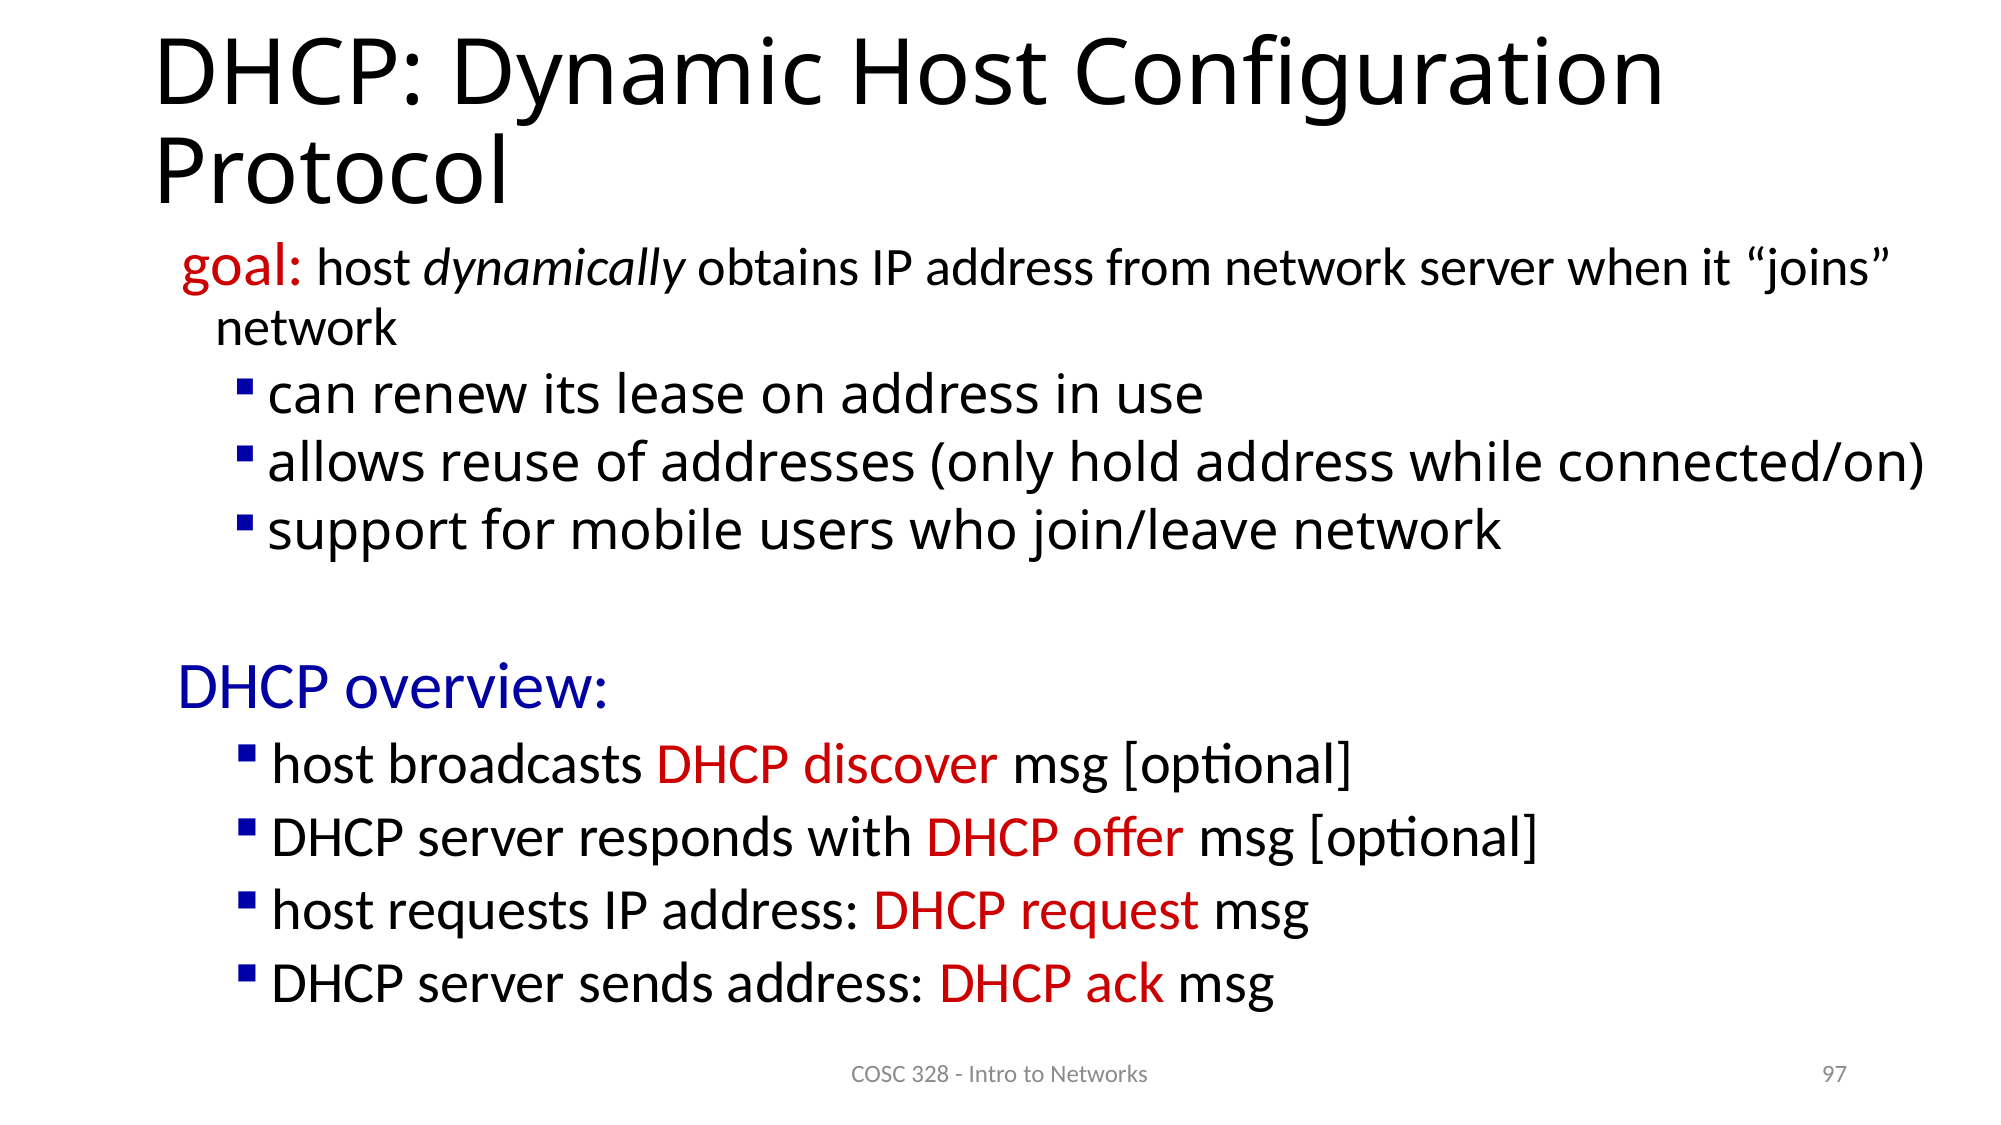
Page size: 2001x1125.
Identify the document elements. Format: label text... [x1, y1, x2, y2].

text_box goal: host dynamically obtains IP address from network server when it “joins” network can renew its lease on address in use allows reuse of addresses (only hold address while connected/on) support for mobile users who join/leave network [146, 224, 1968, 605]
title DHCP: Dynamic Host Configuration Protocol [137, 51, 1863, 198]
text_box DHCP overview: host broadcasts DHCP discover msg [optional] DHCP server responds with DHCP offer msg [optional] host requests IP address: DHCP request msg DHCP server sends address: DHCP ack msg [142, 643, 1963, 1028]
footer COSC 328 - Intro to Networks [662, 1042, 1338, 1103]
slide_number 97 [1412, 1042, 1863, 1103]
